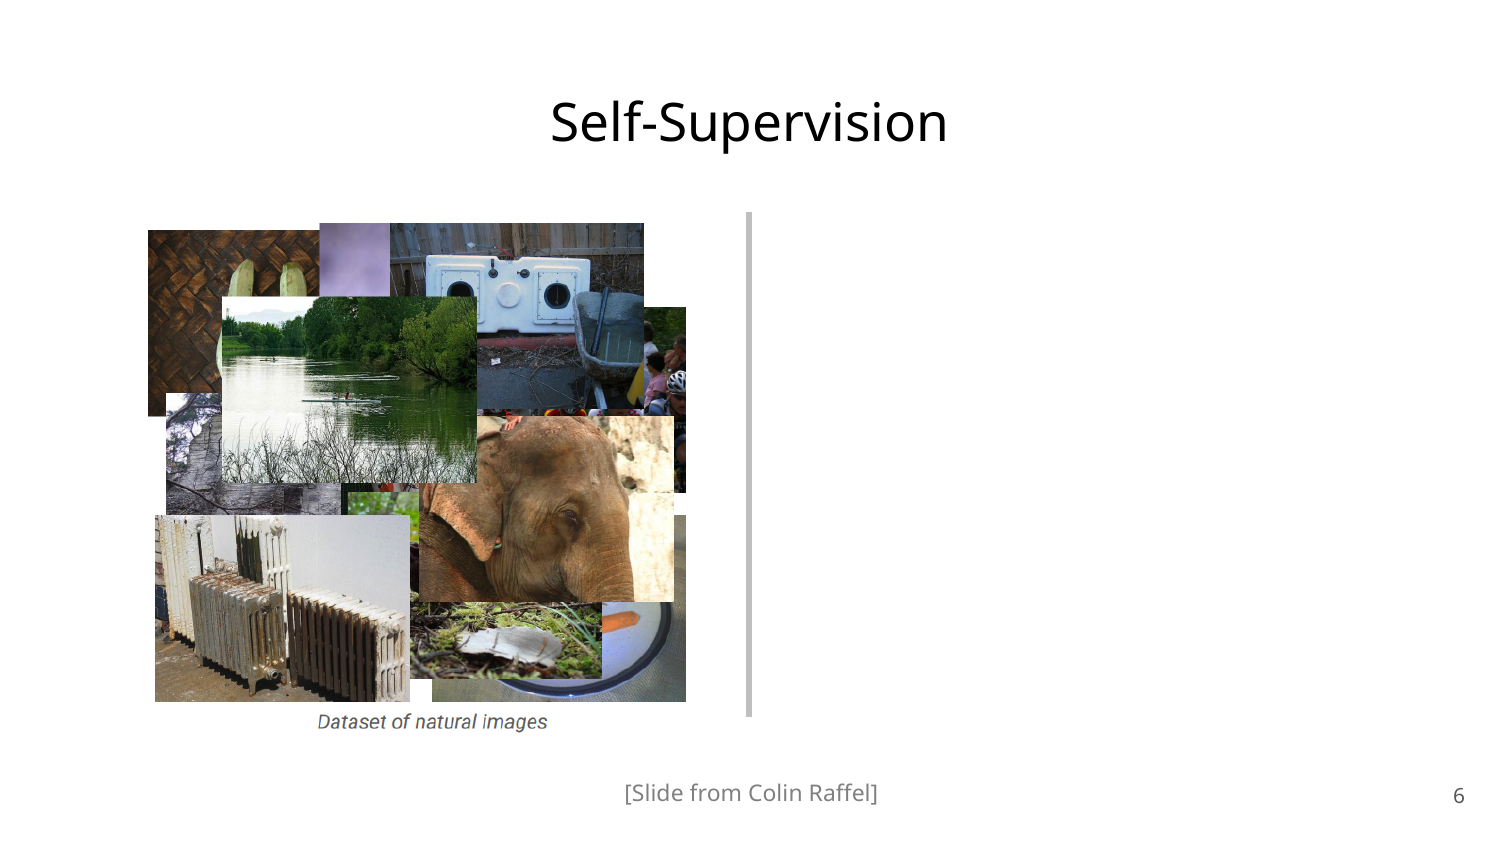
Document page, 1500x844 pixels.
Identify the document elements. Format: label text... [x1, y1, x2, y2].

picture [121, 189, 704, 742]
text_box [Slide from Colin Raffel] [609, 770, 894, 813]
title Self-Supervision [51, 72, 1449, 167]
slide_number 6 [1389, 764, 1480, 830]
